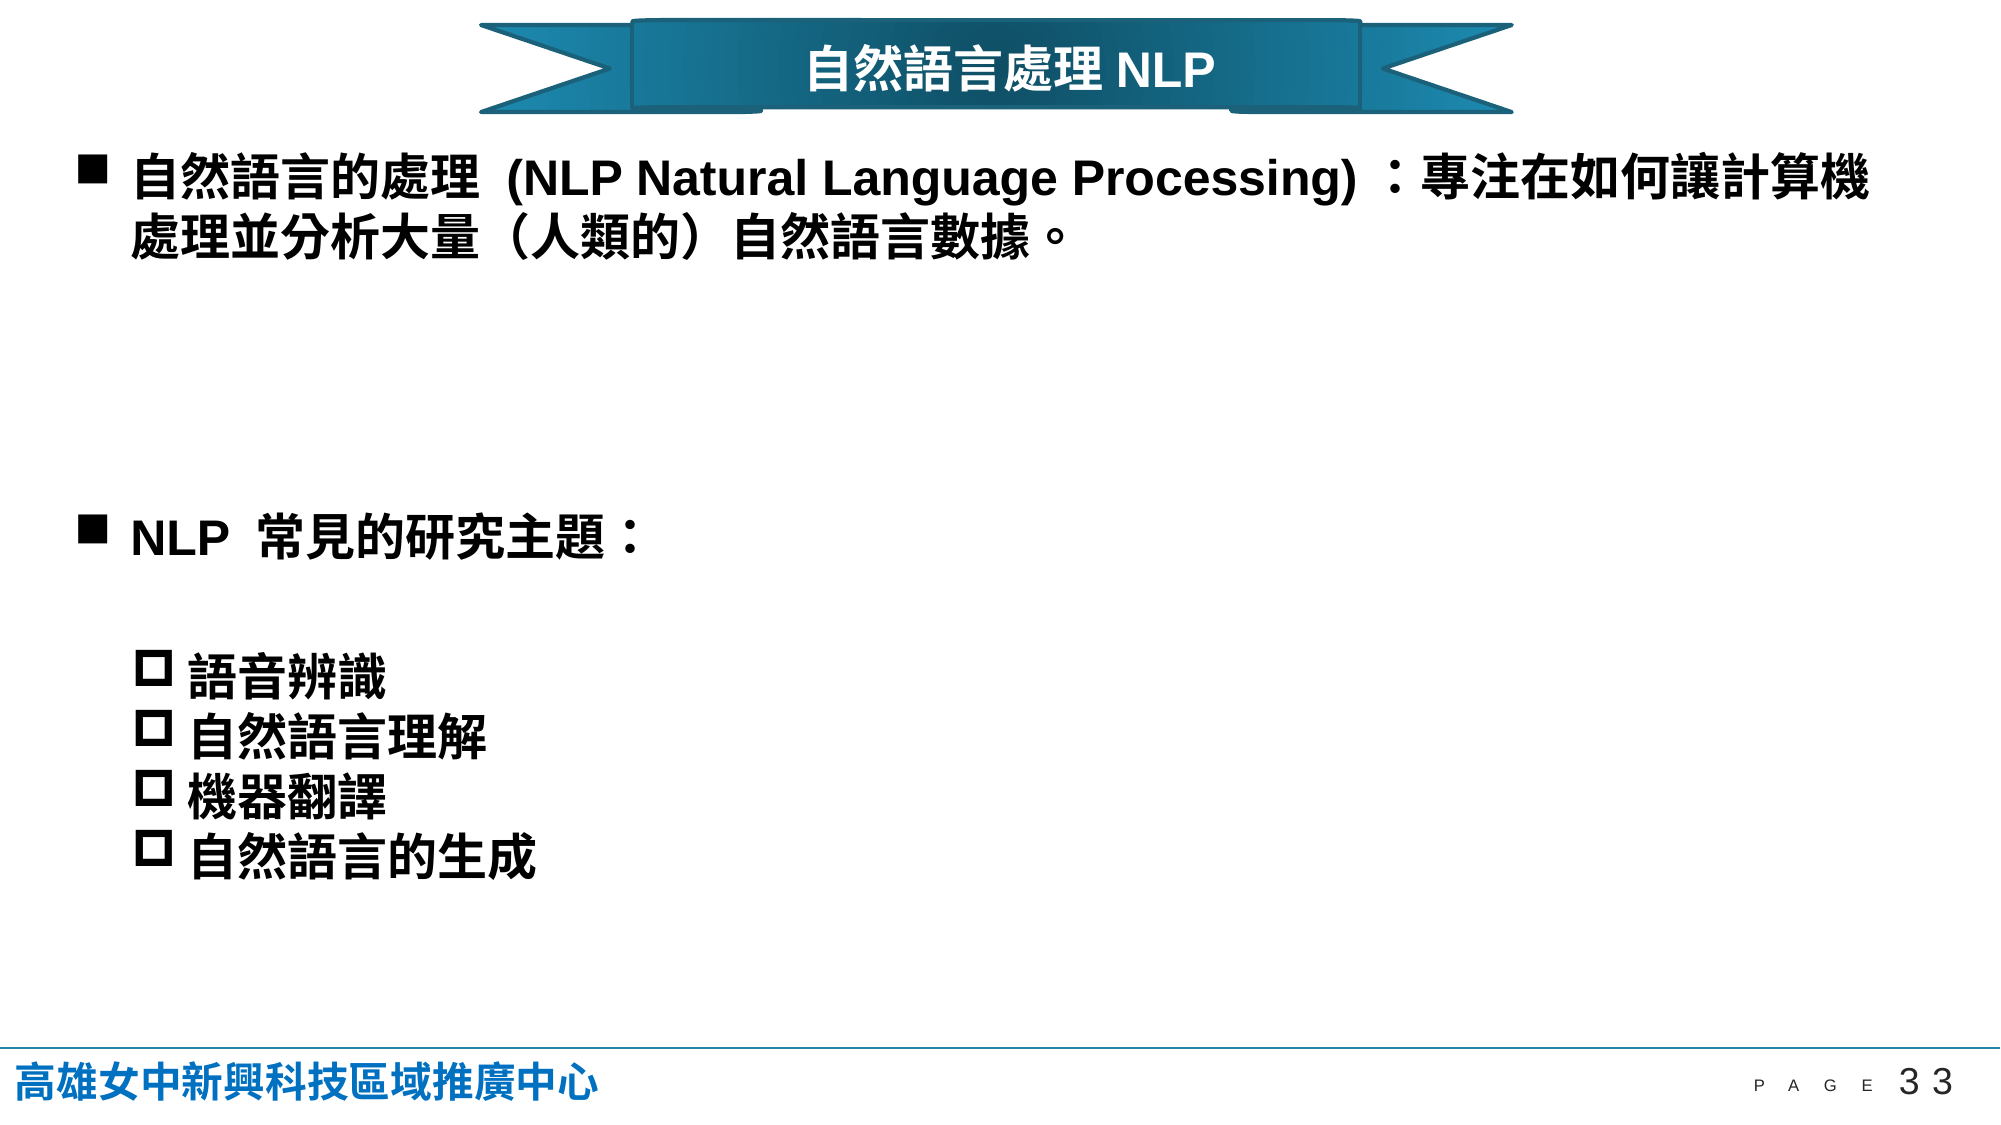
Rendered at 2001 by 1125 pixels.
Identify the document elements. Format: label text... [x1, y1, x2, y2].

text_box 自然語言的處理 (NLP Natural Language Processing)：專注在如何讓計算機處理並分析大量（人類的）自然語言數據。 NLP 常見的研究主題： [59, 137, 1934, 573]
text_box 高雄女中新興科技區域推廣中心 [0, 1057, 636, 1113]
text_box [480, 19, 1512, 113]
text_box 語音辨識 自然語言理解 機器翻譯 自然語言的生成 [116, 637, 1117, 893]
